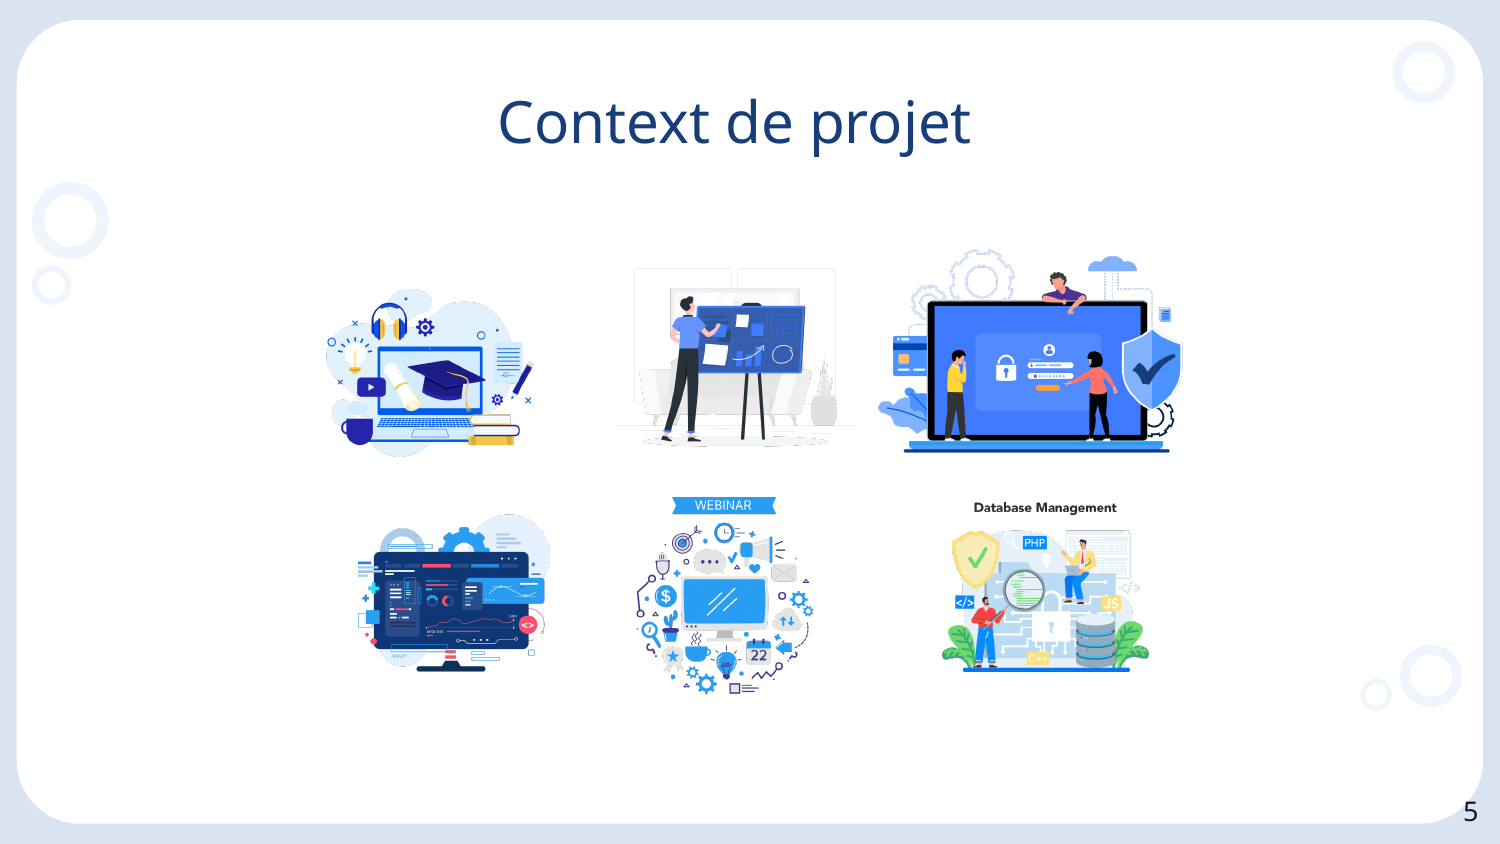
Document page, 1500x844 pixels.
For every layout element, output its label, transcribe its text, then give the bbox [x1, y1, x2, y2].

picture [264, 233, 1206, 709]
slide_number ‹#› [1403, 779, 1494, 844]
title Context de projet [116, 72, 1383, 167]
